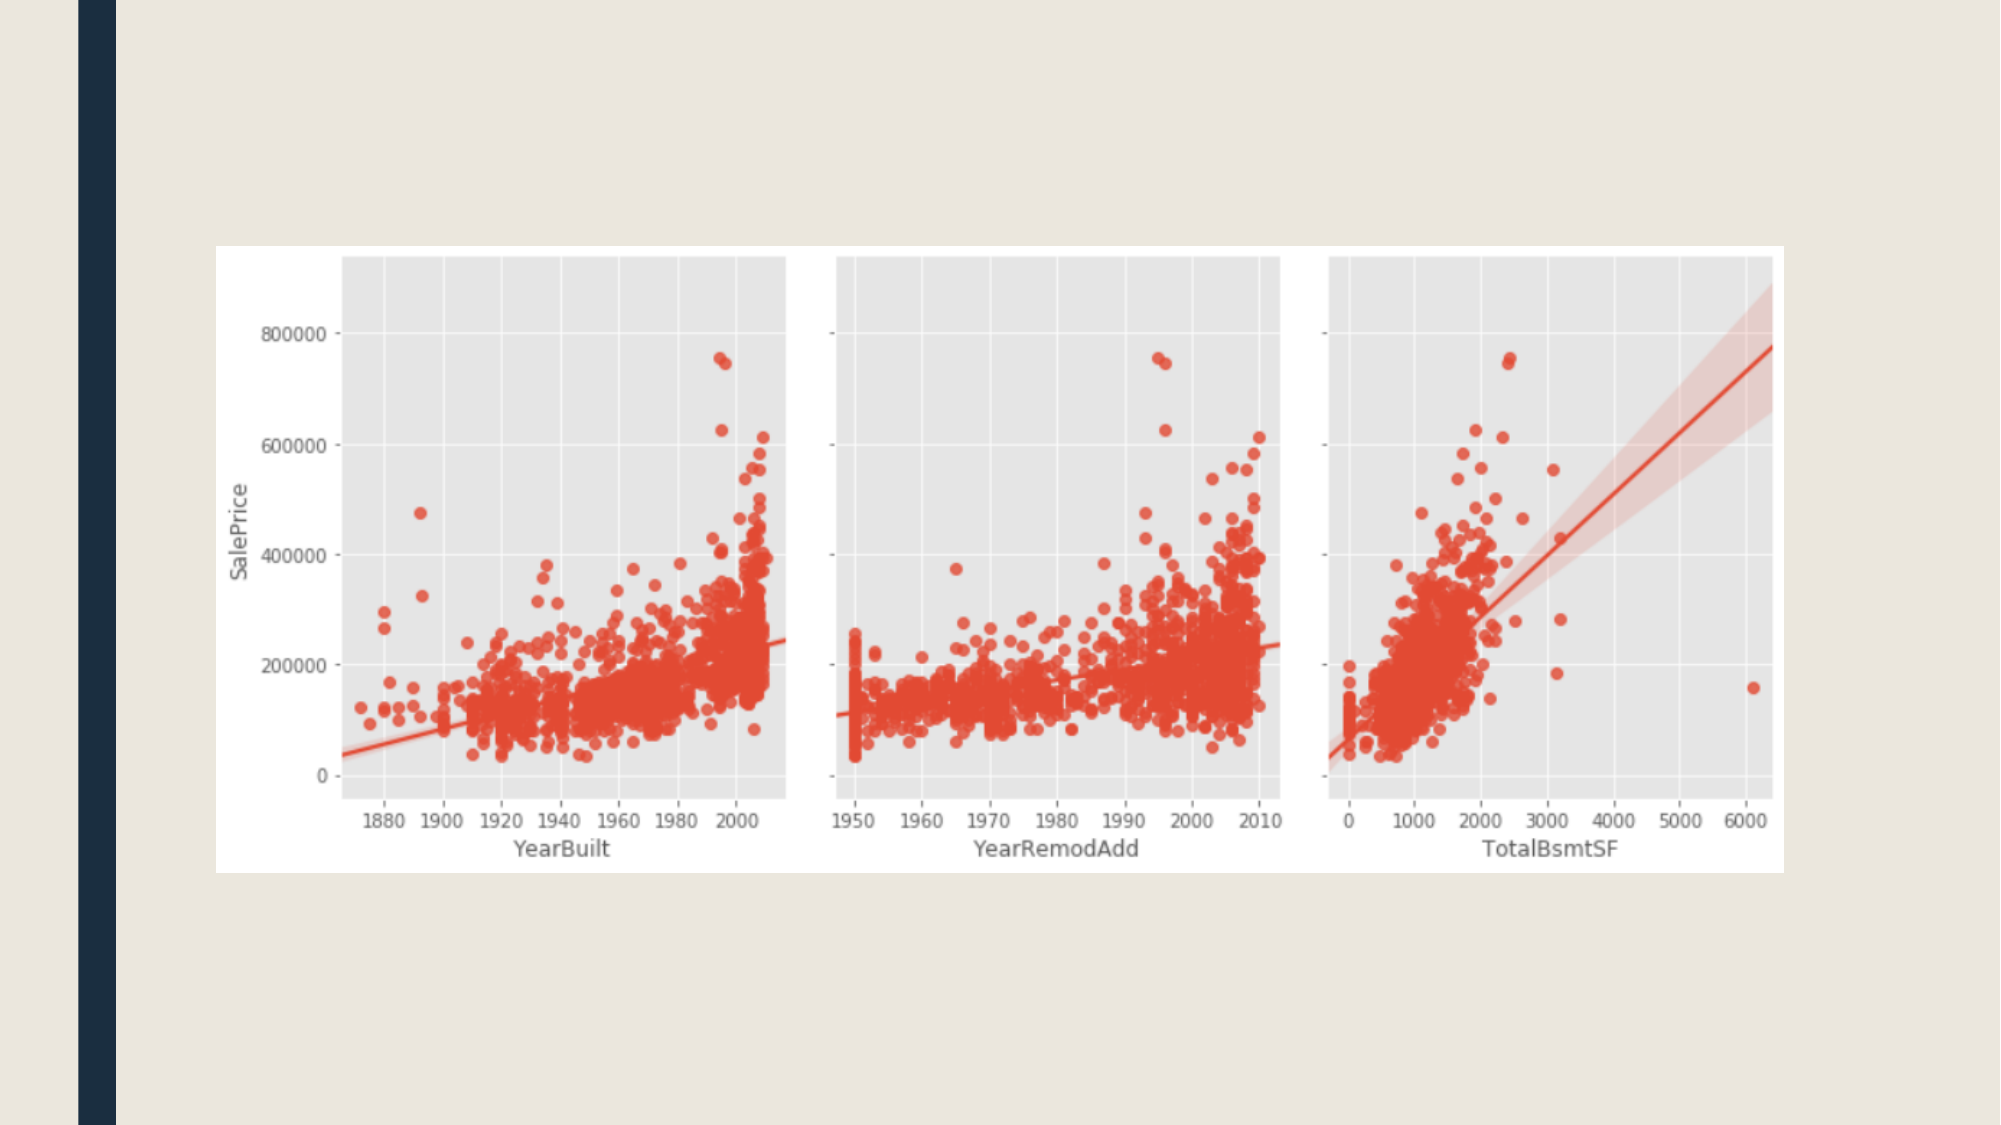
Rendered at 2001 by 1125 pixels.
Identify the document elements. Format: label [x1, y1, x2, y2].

picture [216, 246, 1784, 873]
